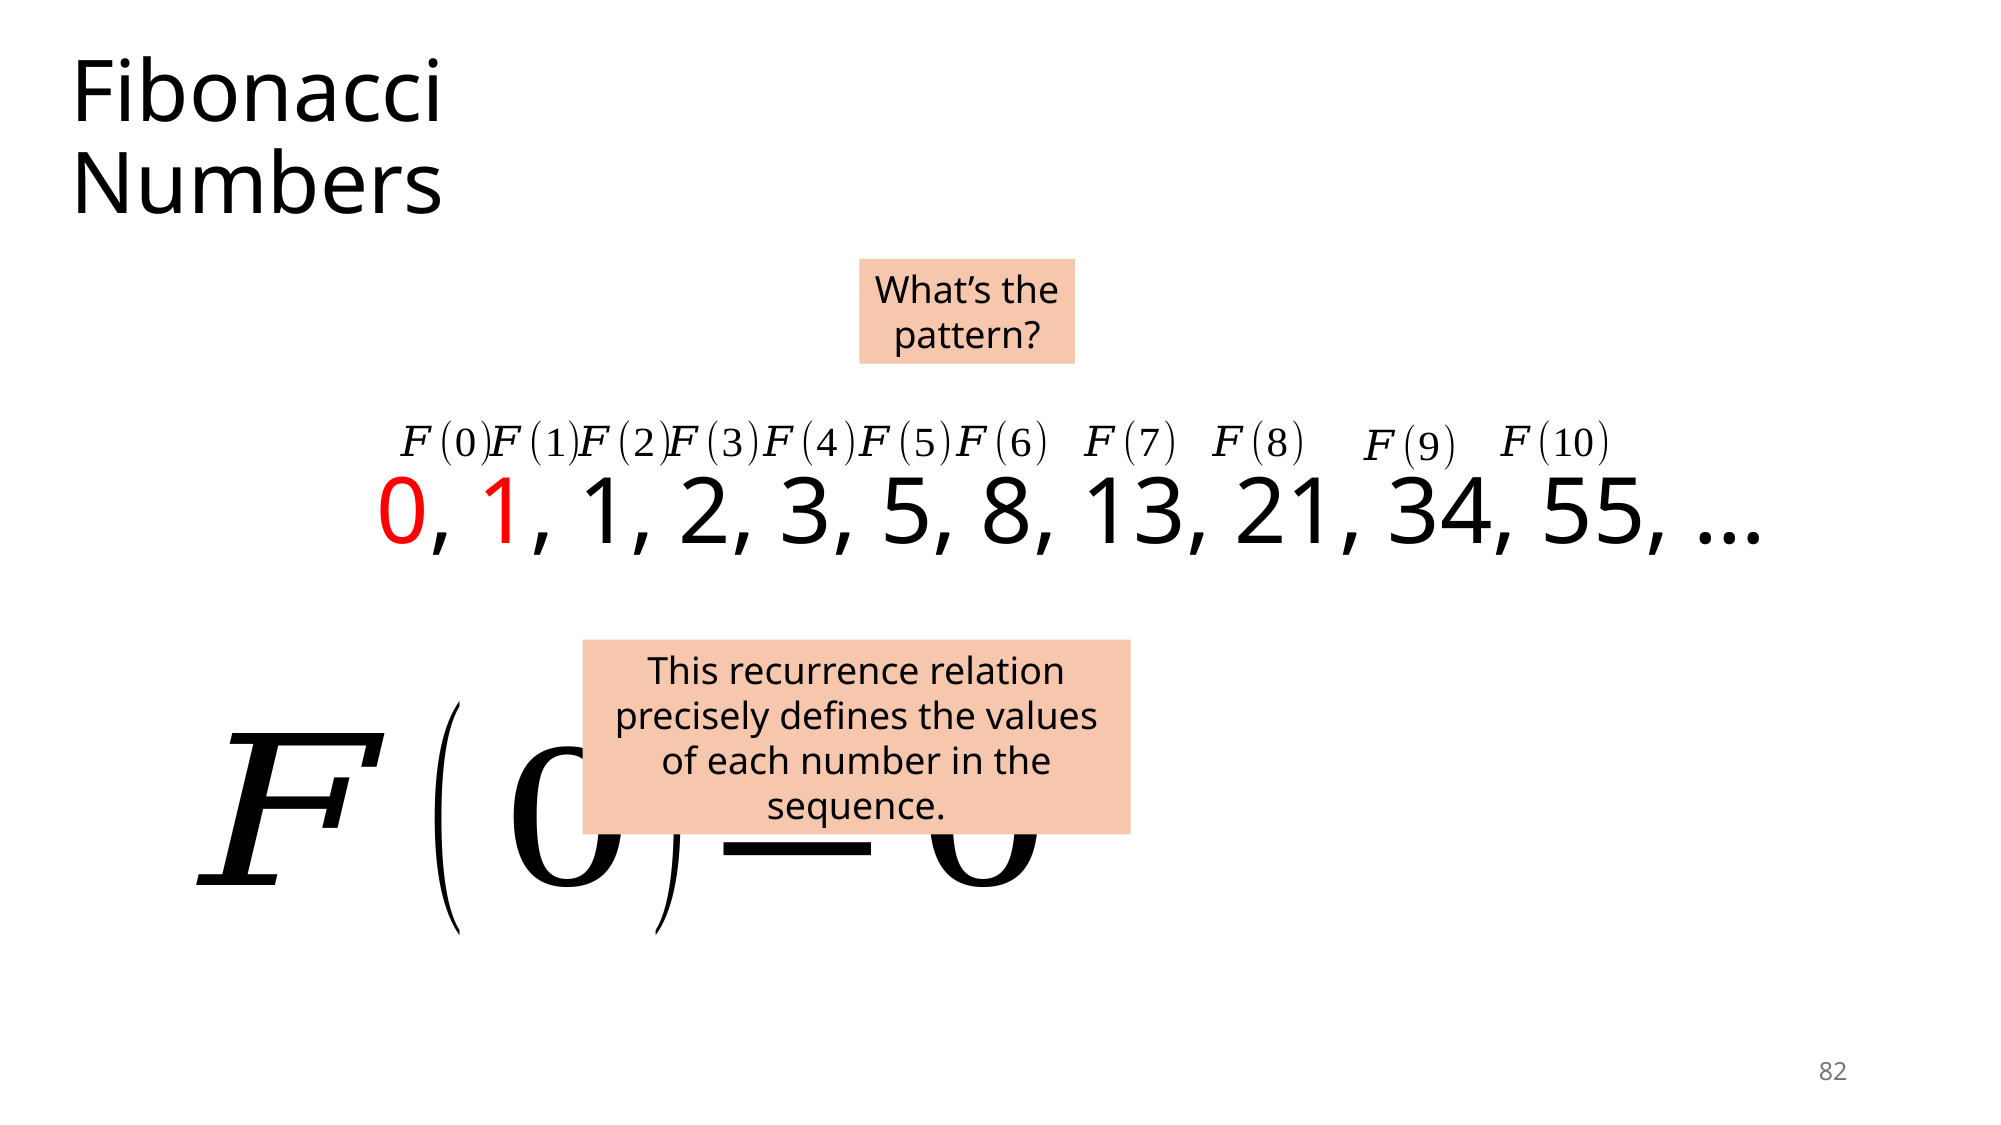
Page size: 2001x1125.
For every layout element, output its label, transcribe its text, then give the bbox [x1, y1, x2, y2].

slide_number 82 [1412, 1042, 1863, 1103]
title Fibonacci Numbers [55, 31, 462, 249]
text_box 0, 1, 1, 2, 3, 5, 8, 13, 21, 34, 55, … [362, 444, 1783, 569]
text_box This recurrence relation precisely defines the values of each number in the sequence. [582, 639, 1131, 835]
text_box What’s the pattern? [859, 258, 1075, 364]
